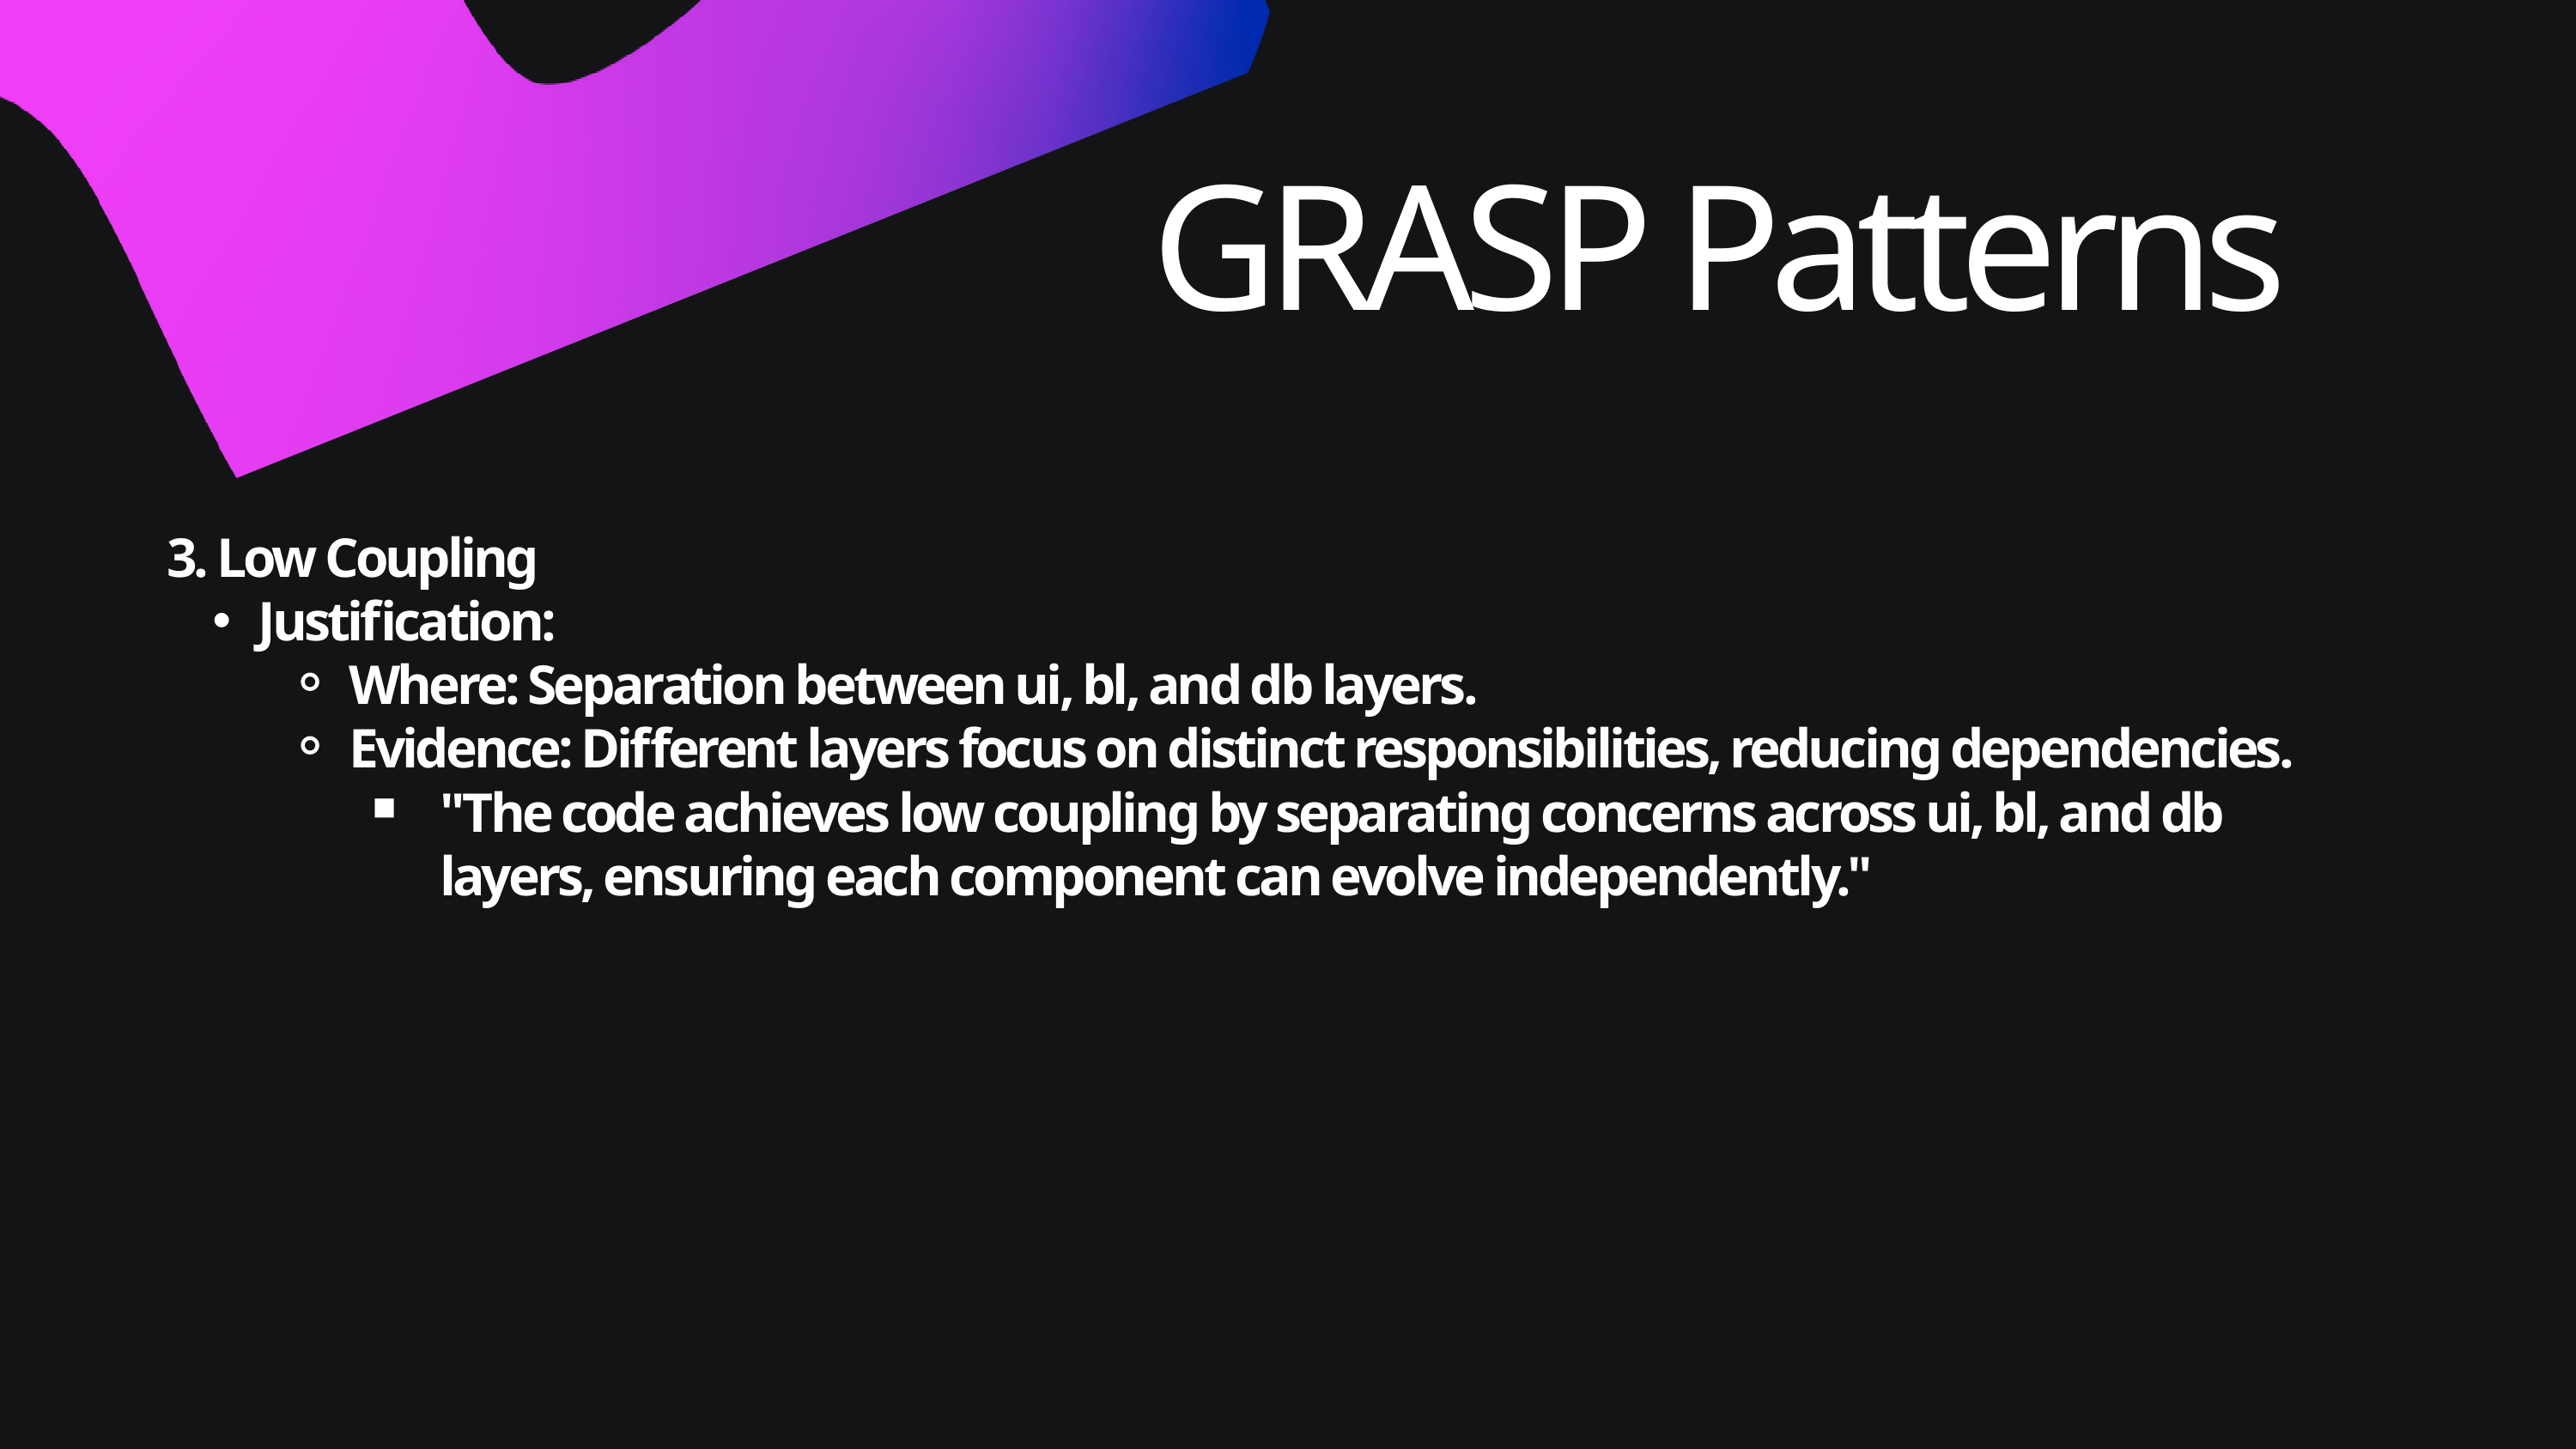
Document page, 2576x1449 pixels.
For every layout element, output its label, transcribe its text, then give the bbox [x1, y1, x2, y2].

text_box 3. Low Coupling Justification: Where: Separation between ui, bl, and db layers. Evidence: Different layers focus on distinct responsibilities, reducing dependencies. "The code achieves low coupling by separating concerns across ui, bl, and db layers, ensuring each component can evolve independently." [167, 524, 2306, 970]
text_box GRASP Patterns [1151, 165, 2432, 526]
text_box [0, 0, 1288, 573]
